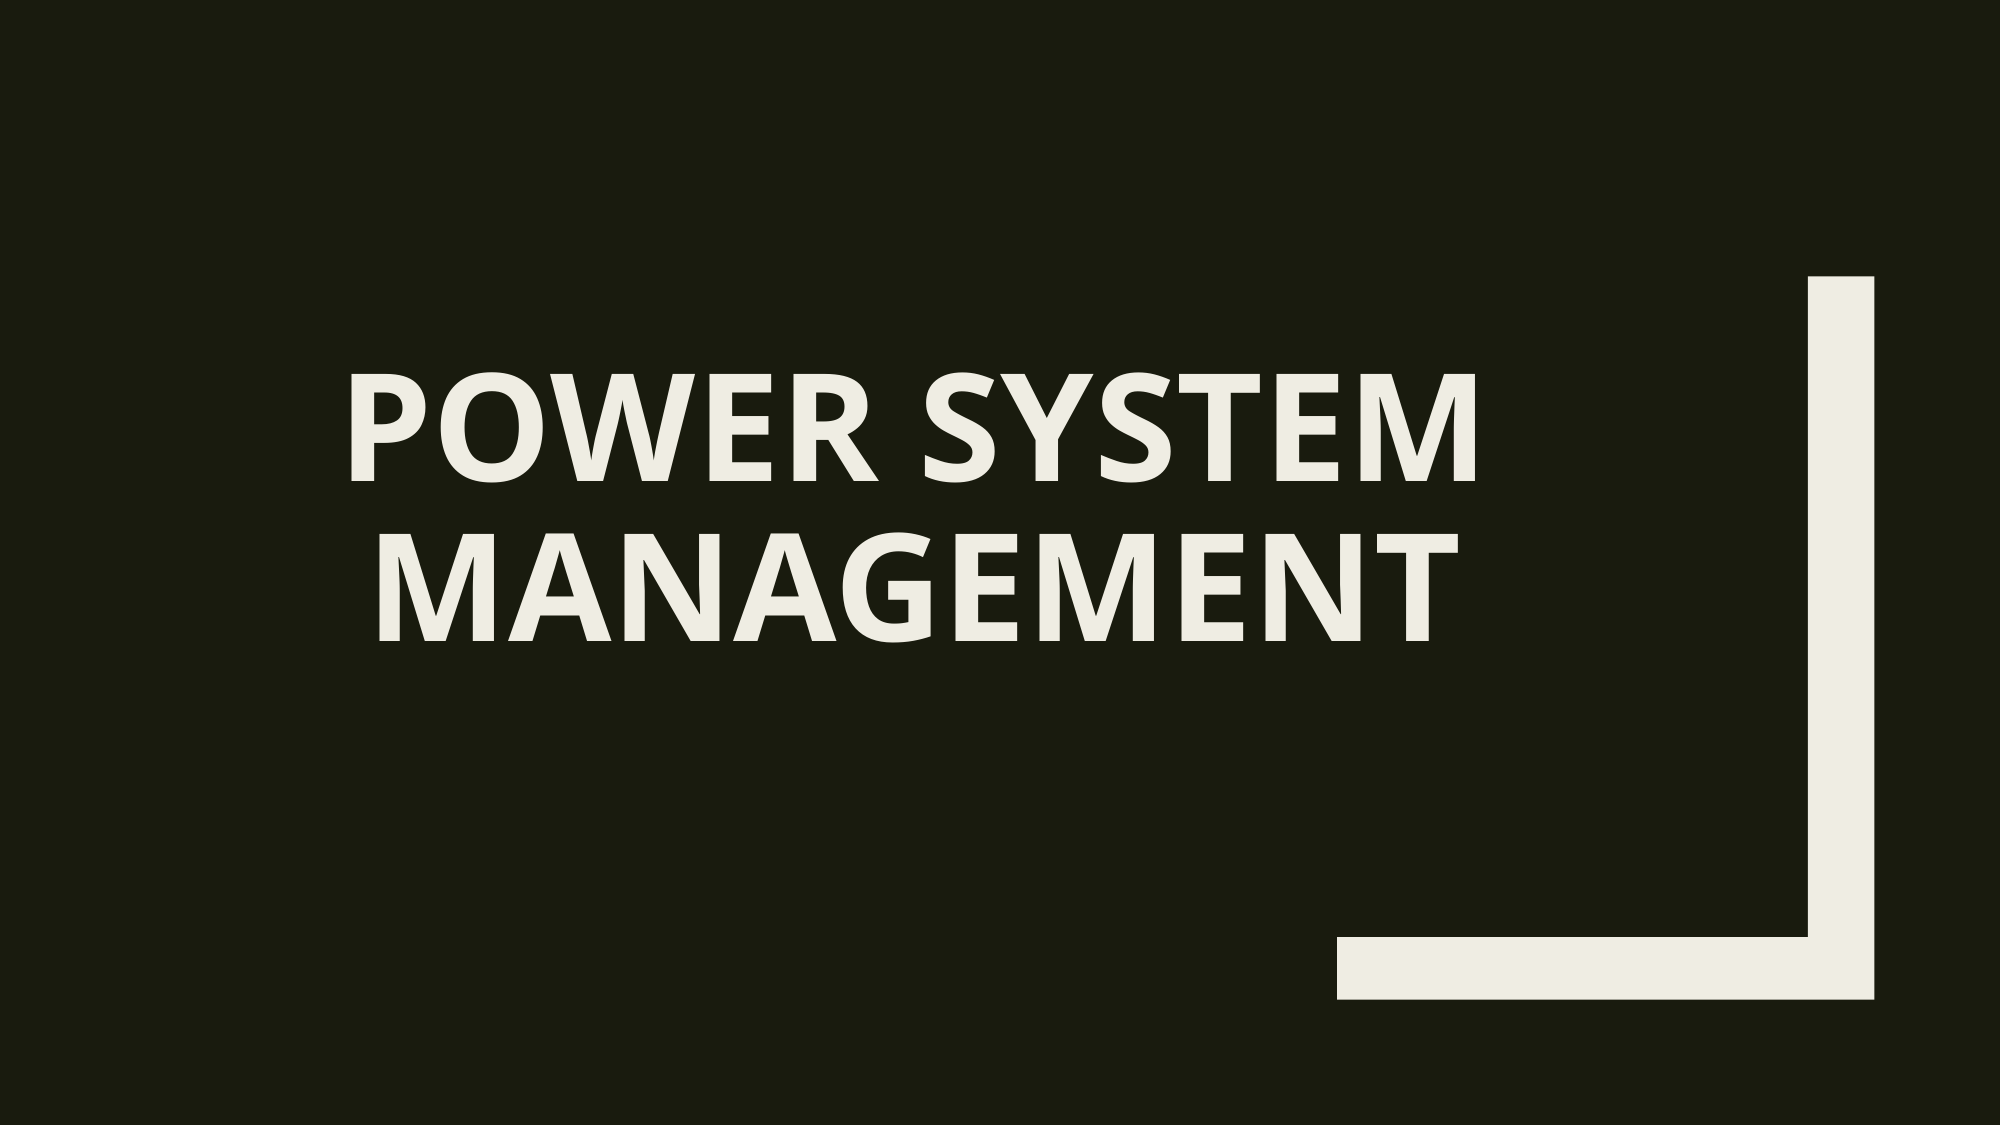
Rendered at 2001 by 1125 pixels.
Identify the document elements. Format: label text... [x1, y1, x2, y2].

title Power system management [125, 213, 1703, 682]
